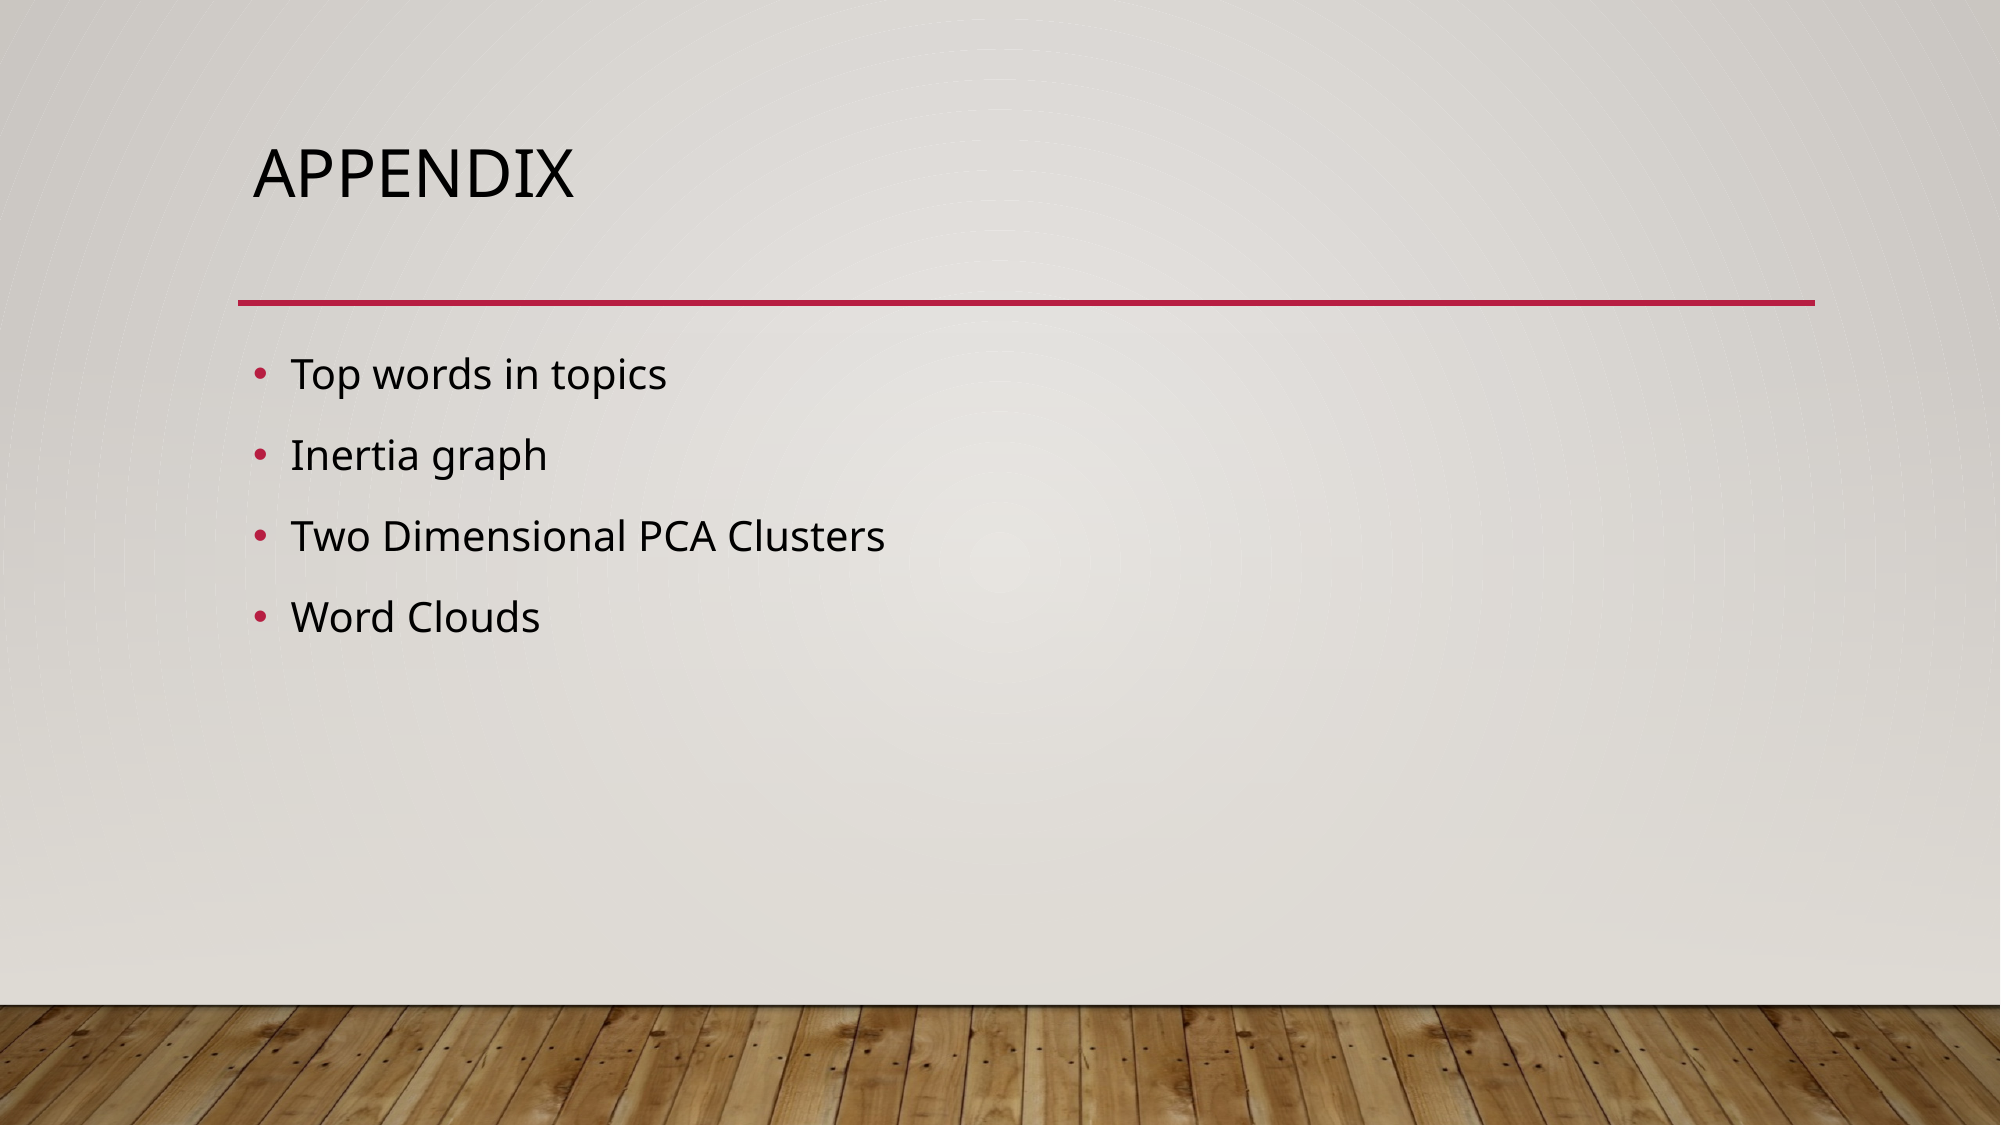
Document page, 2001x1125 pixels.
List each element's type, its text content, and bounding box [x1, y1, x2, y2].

title Appendix [238, 131, 1814, 305]
list Top words in topics Inertia graph Two Dimensional PCA Clusters Word Clouds [238, 330, 1814, 897]
picture [0, 1005, 2000, 1125]
